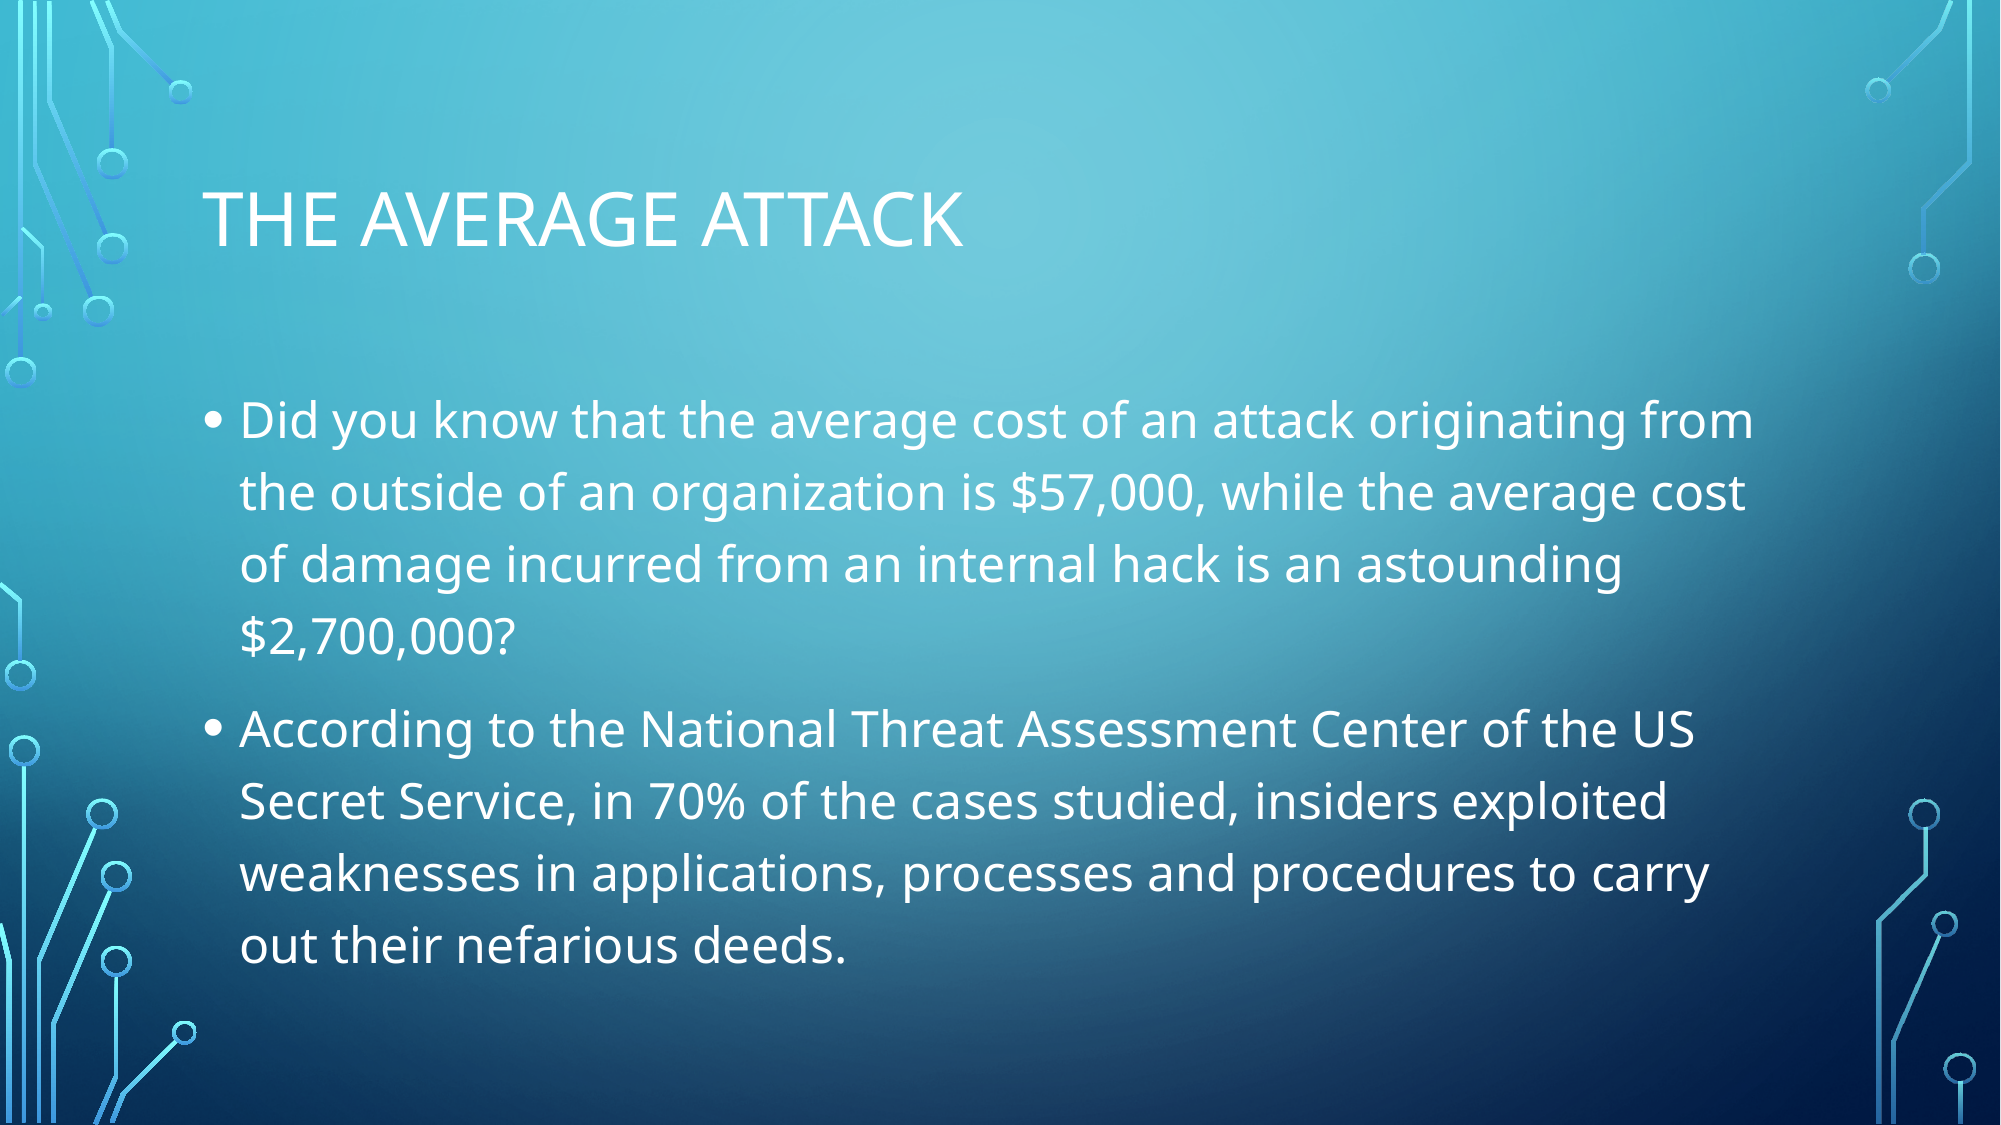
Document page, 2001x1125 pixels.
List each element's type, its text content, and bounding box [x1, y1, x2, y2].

list Did you know that the average cost of an attack originating from the outside of an organization is $57,000, while the average cost of damage incurred from an internal hack is an astounding $2,700,000? According to the National Threat Assessment Center of the US Secret Service, in 70% of the cases studied, insiders exploited weaknesses in applications, processes and procedures to carry out their nefarious deeds. [187, 369, 1813, 950]
title The average attack [187, 101, 1813, 344]
